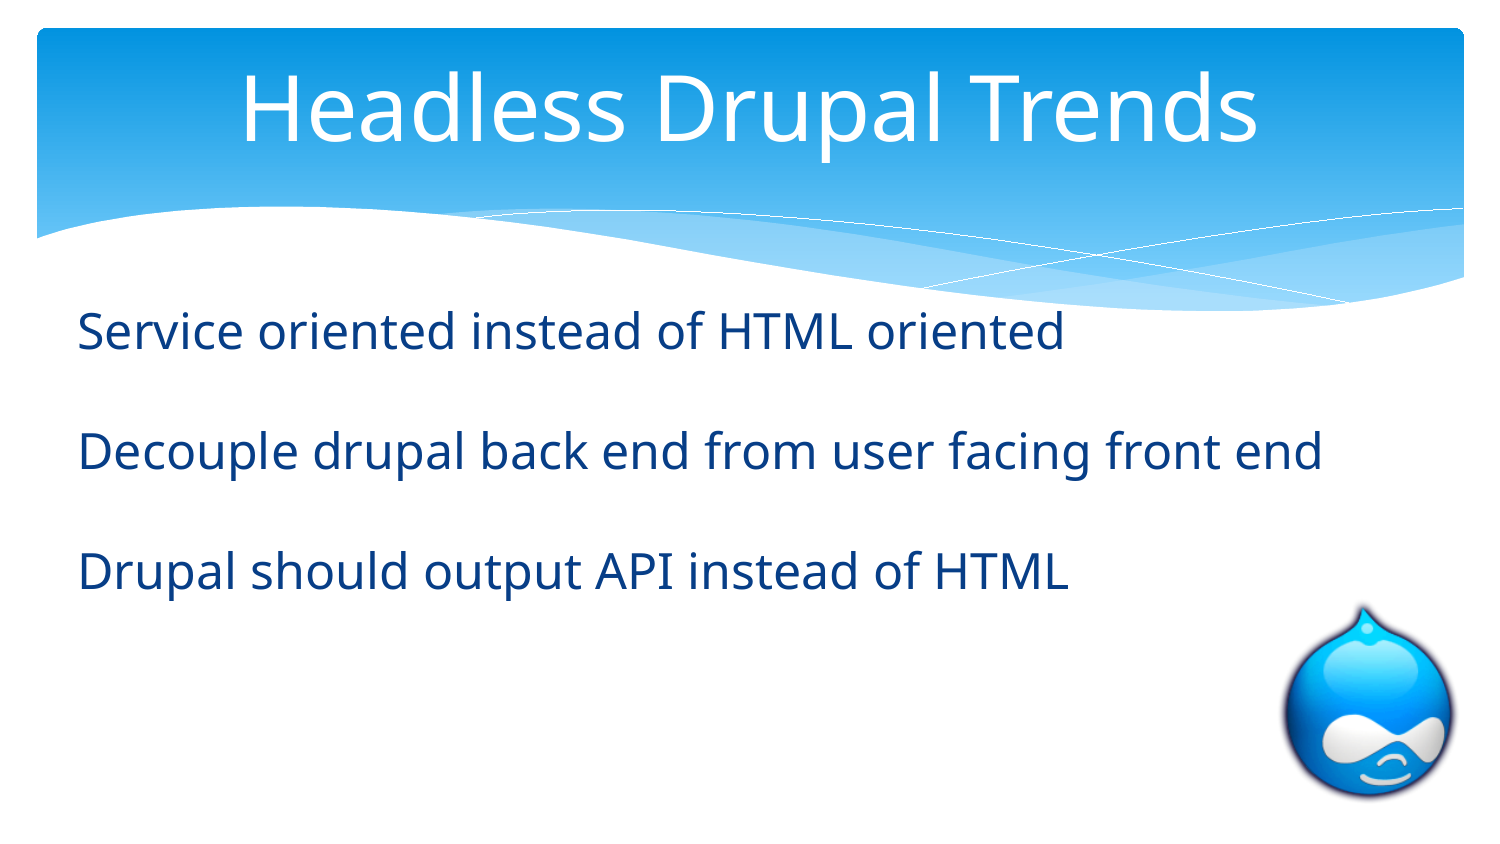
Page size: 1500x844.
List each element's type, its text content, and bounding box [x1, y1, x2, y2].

title Headless Drupal Trends [75, 33, 1425, 175]
picture [1262, 596, 1476, 810]
list Service oriented instead of HTML oriented Decouple drupal back end from user facing front end Drupal should output API instead of HTML [62, 284, 1413, 844]
